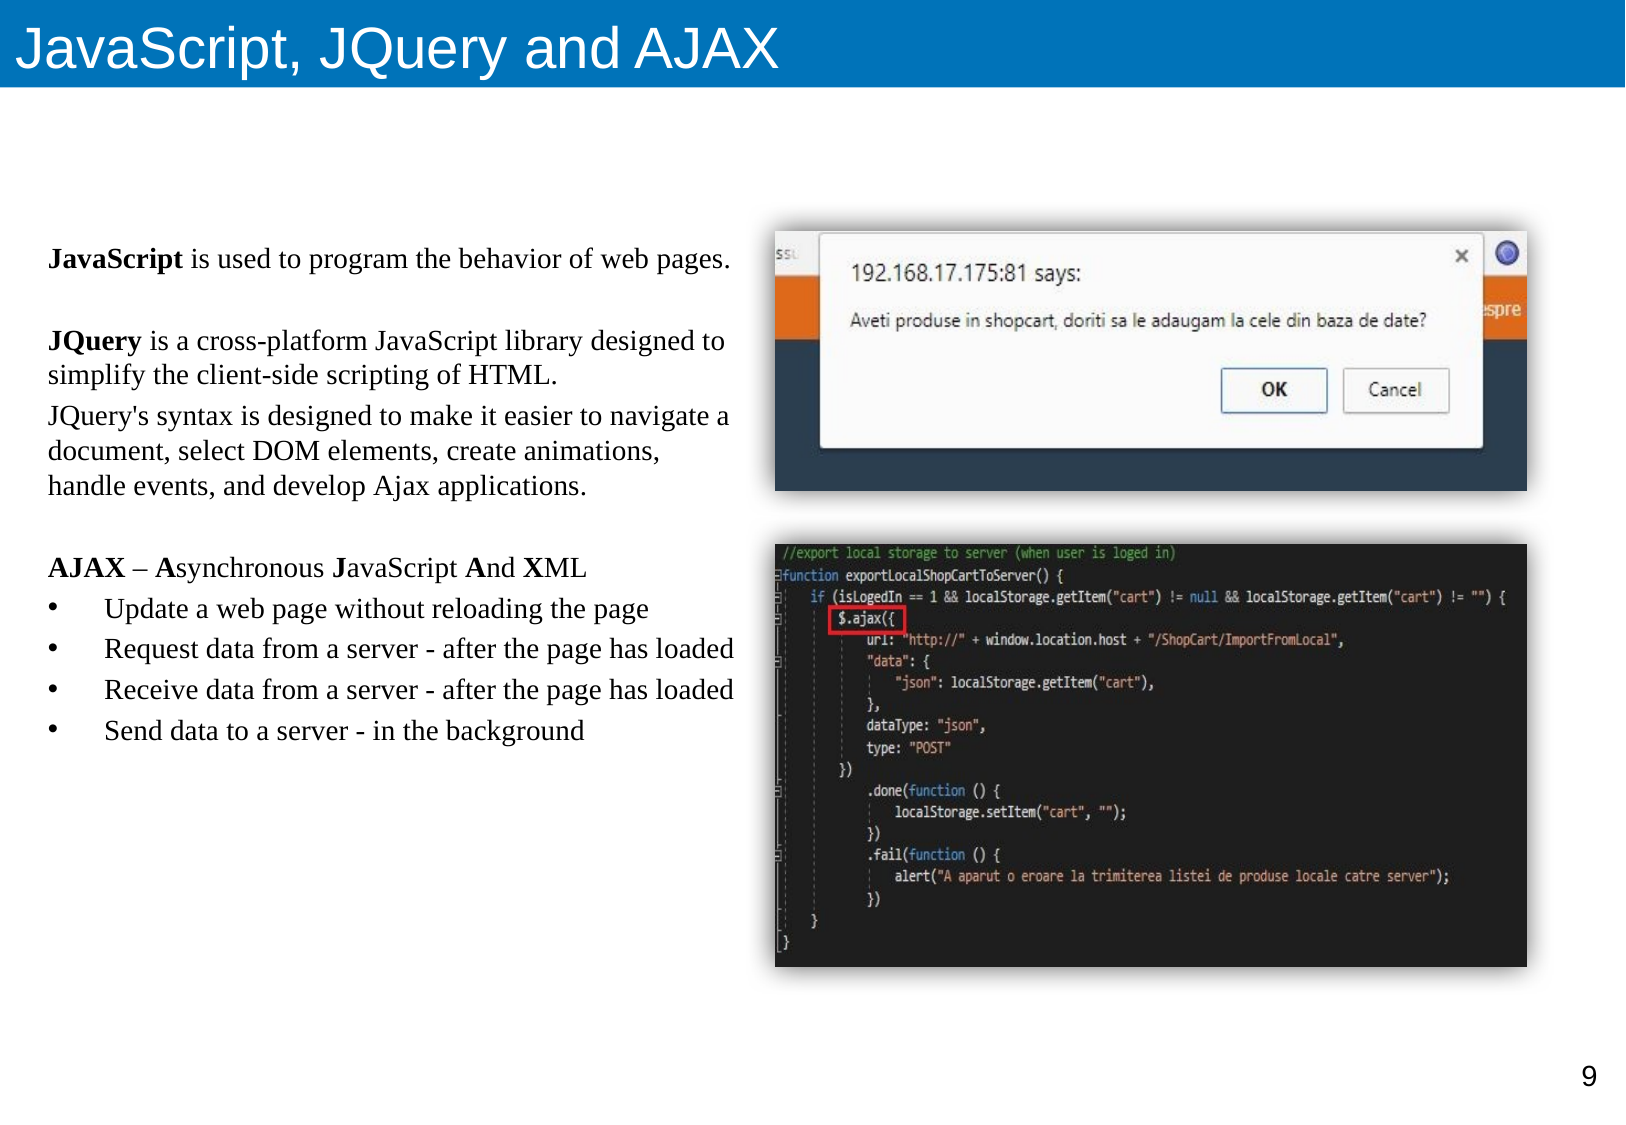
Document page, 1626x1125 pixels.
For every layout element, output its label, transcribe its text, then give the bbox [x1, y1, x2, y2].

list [774, 231, 1527, 491]
list JavaScript is used to program the behavior of web pages. JQuery is a cross-platform JavaScript library designed to simplify the client-side scripting of HTML. JQuery's syntax is designed to make it easier to navigate a document, select DOM elements, create animations, handle events, and develop Ajax applications. AJAX – Asynchronous JavaScript And XML Update a web page without reloading the page Request data from a server - after the page has loaded Receive data from a server - after the page has loaded Send data to a server - in the background [32, 231, 752, 858]
title JavaScript, JQuery and AJAX [0, 0, 1463, 90]
slide_number 9 [1233, 1049, 1613, 1113]
picture [774, 544, 1527, 967]
